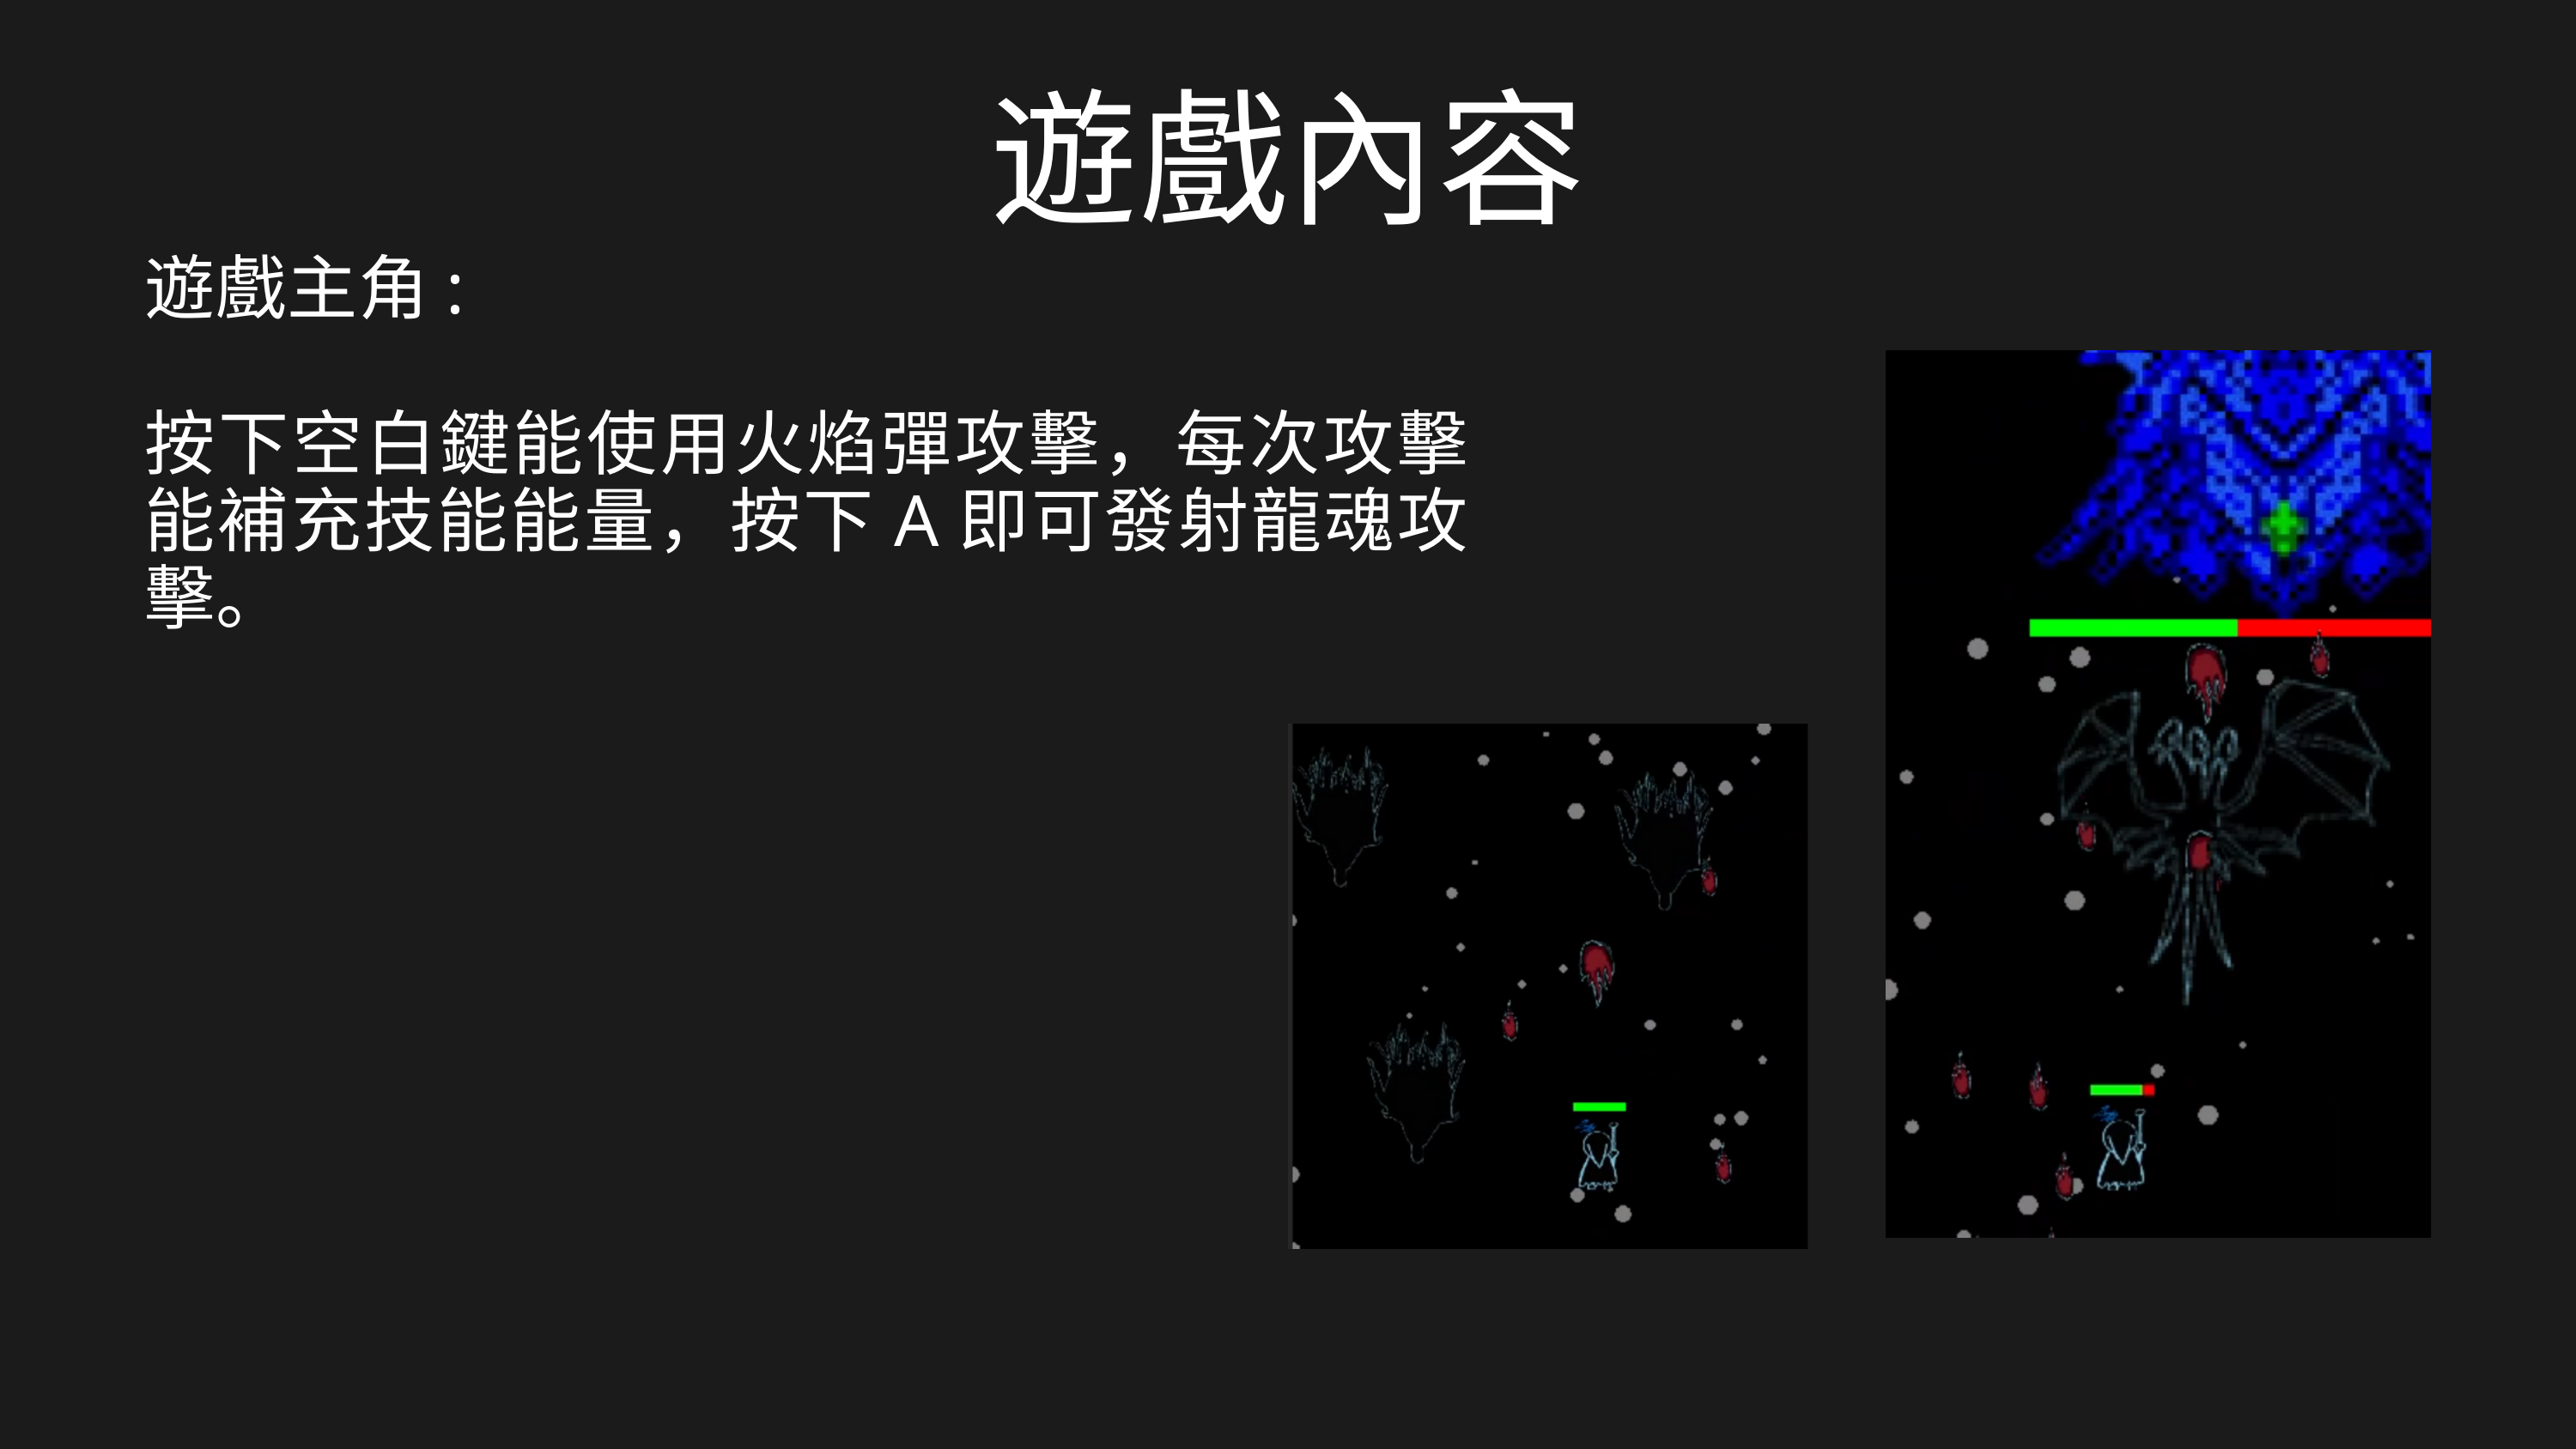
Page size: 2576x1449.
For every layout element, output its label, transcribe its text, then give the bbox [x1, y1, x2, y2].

text_box 遊戲內容 [989, 80, 1587, 243]
text_box 遊戲主角: 按下空白鍵能使用火焰彈攻擊，每次攻擊能補充技能能量，按下A即可發射龍魂攻擊。 [144, 250, 1469, 716]
text_box [1288, 724, 1808, 1249]
text_box [1886, 350, 2432, 1239]
